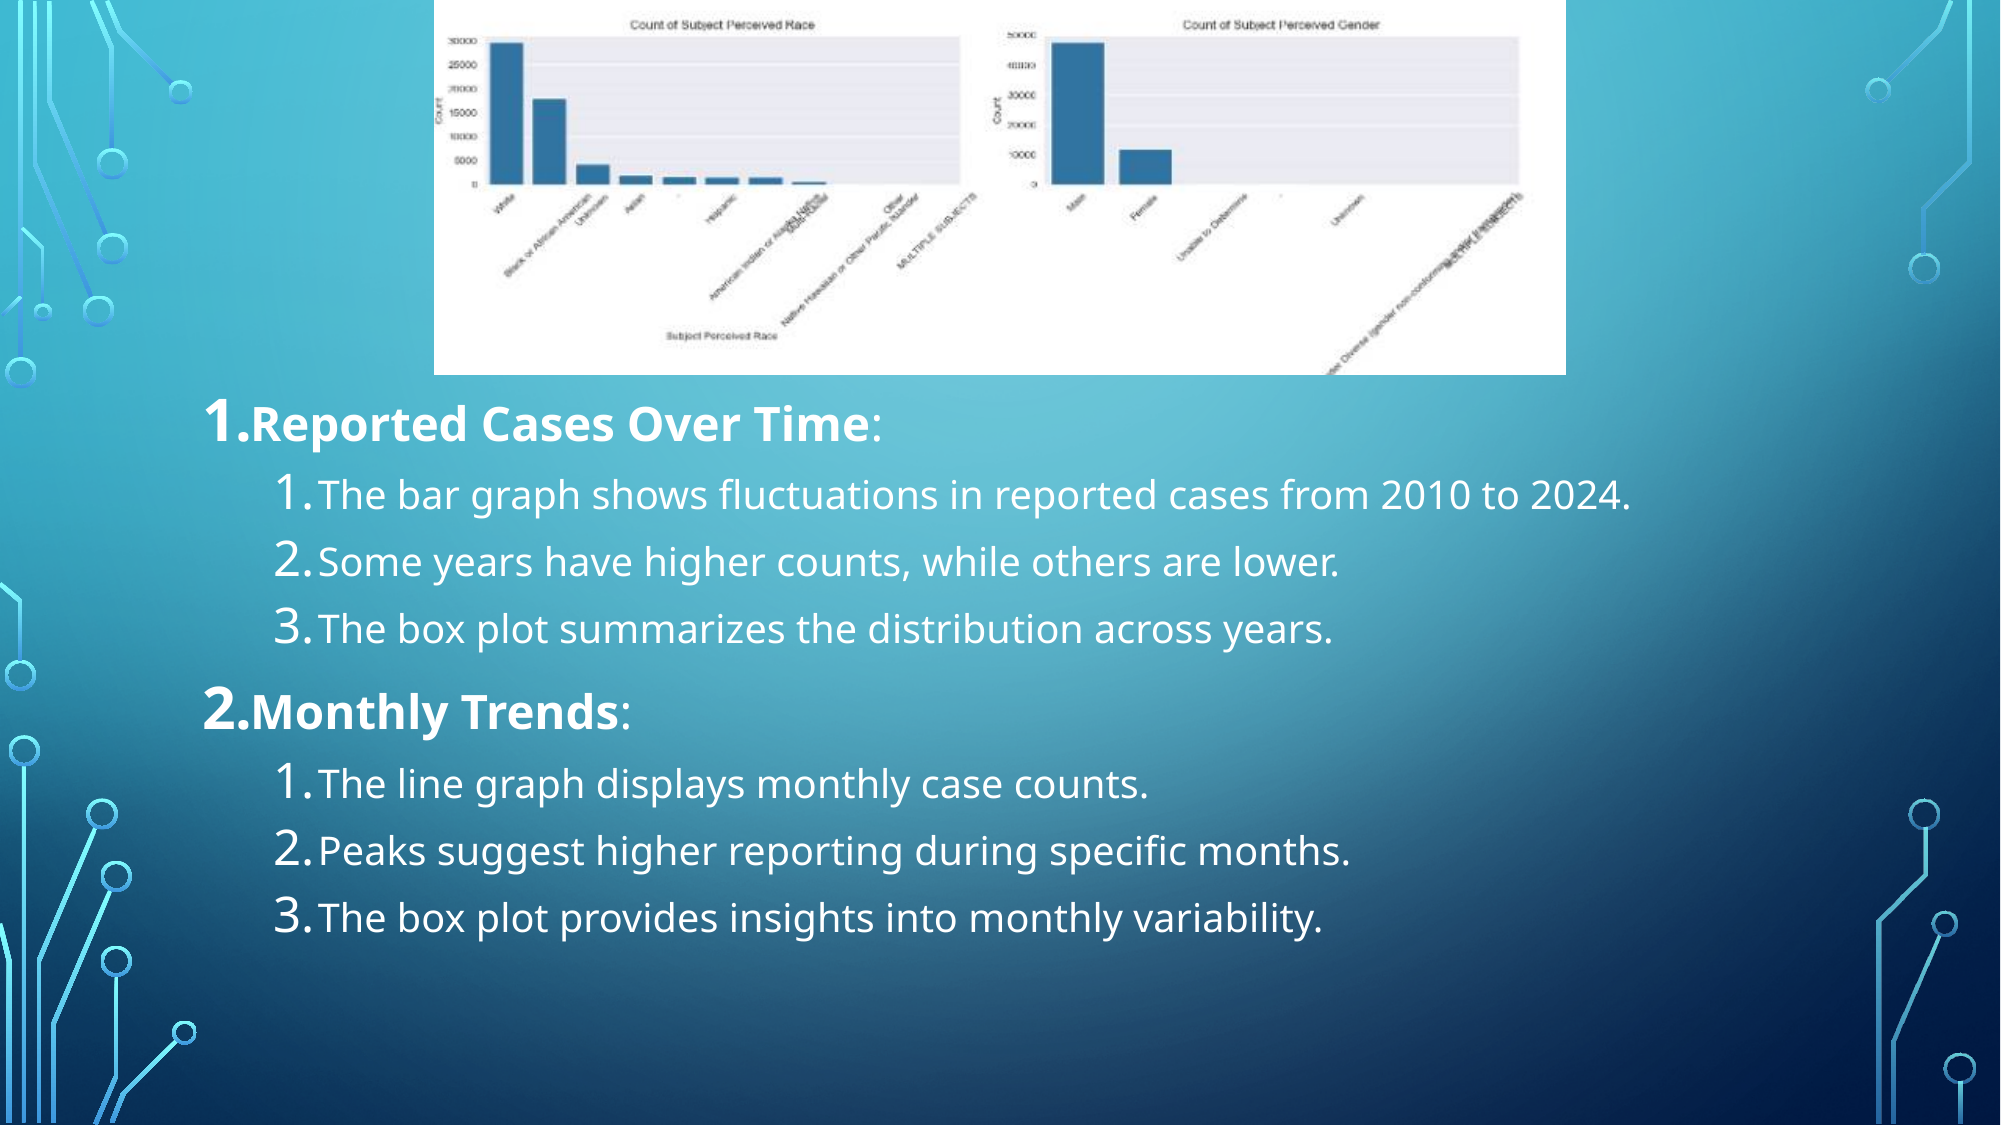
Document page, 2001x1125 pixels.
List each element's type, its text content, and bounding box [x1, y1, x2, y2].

list Reported Cases Over Time: The bar graph shows fluctuations in reported cases from 2010 to 2024. Some years have higher counts, while others are lower. The box plot summarizes the distribution across years. Monthly Trends: The line graph displays monthly case counts. Peaks suggest higher reporting during specific months. The box plot provides insights into monthly variability. [187, 375, 1813, 950]
picture [434, 0, 1566, 376]
